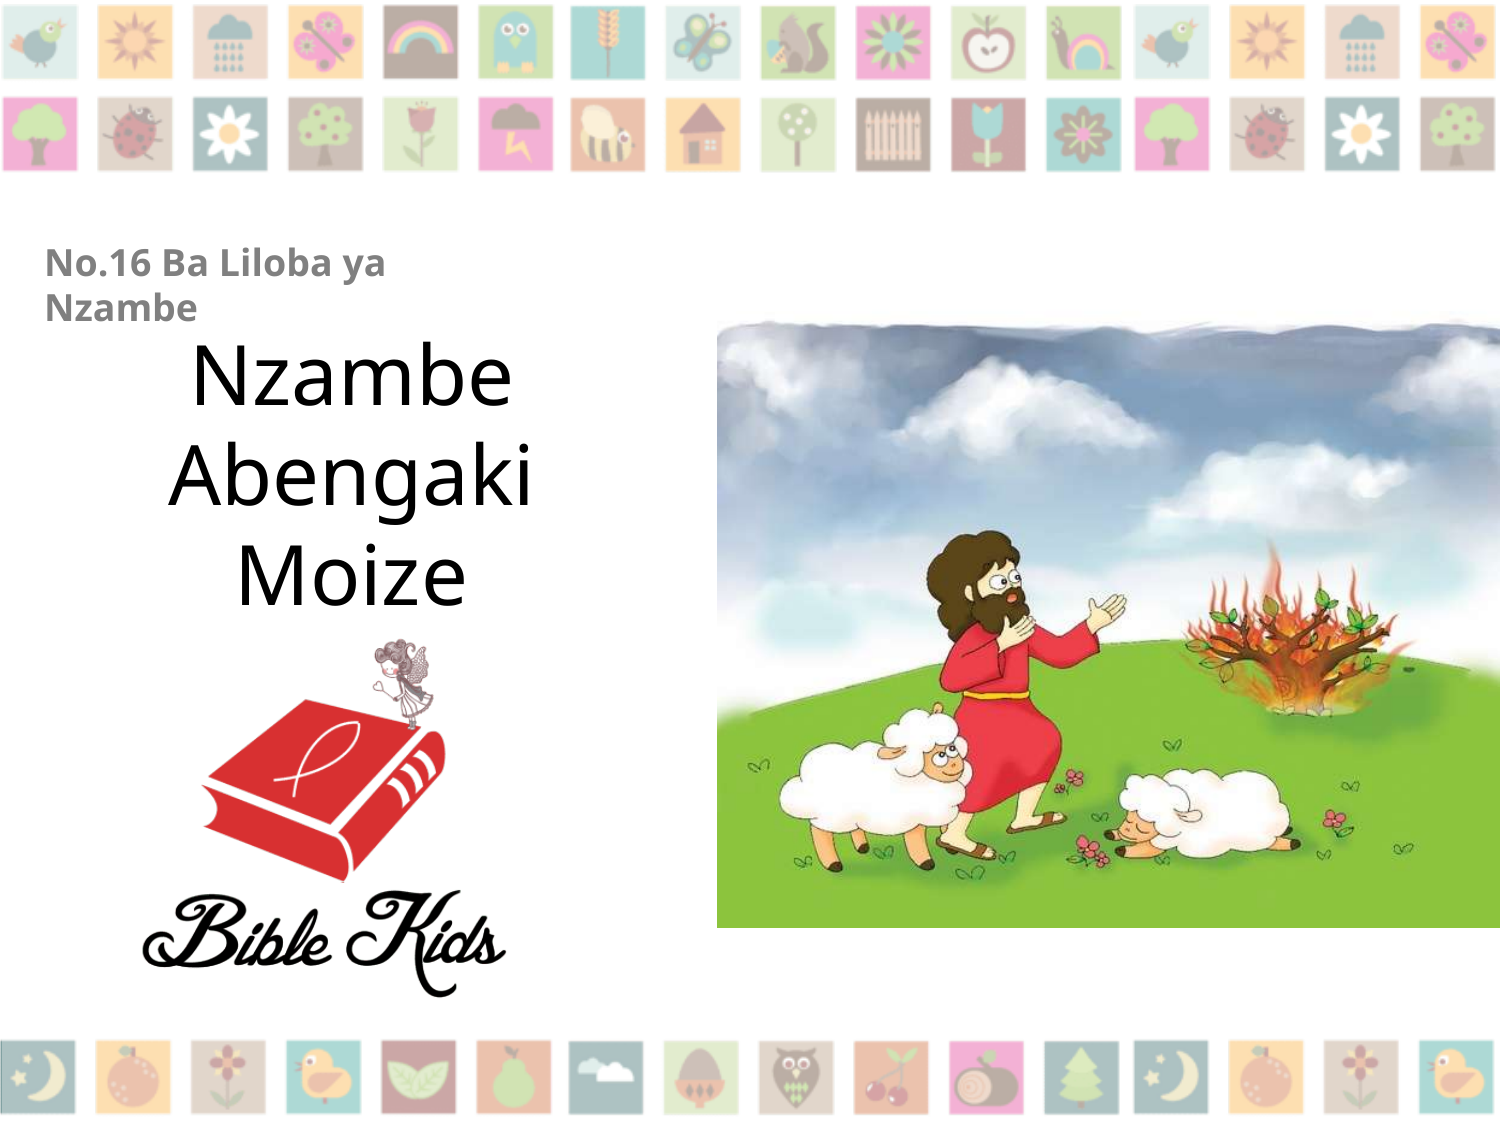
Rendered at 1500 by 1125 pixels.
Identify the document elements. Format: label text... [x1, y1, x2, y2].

picture [117, 600, 544, 1027]
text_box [0, 3, 1500, 181]
text_box No.16 Ba Liloba ya Nzambe [29, 231, 543, 314]
picture [717, 292, 1500, 928]
text_box Nzambe Abengaki Moize [29, 314, 675, 630]
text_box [0, 1028, 1500, 1118]
